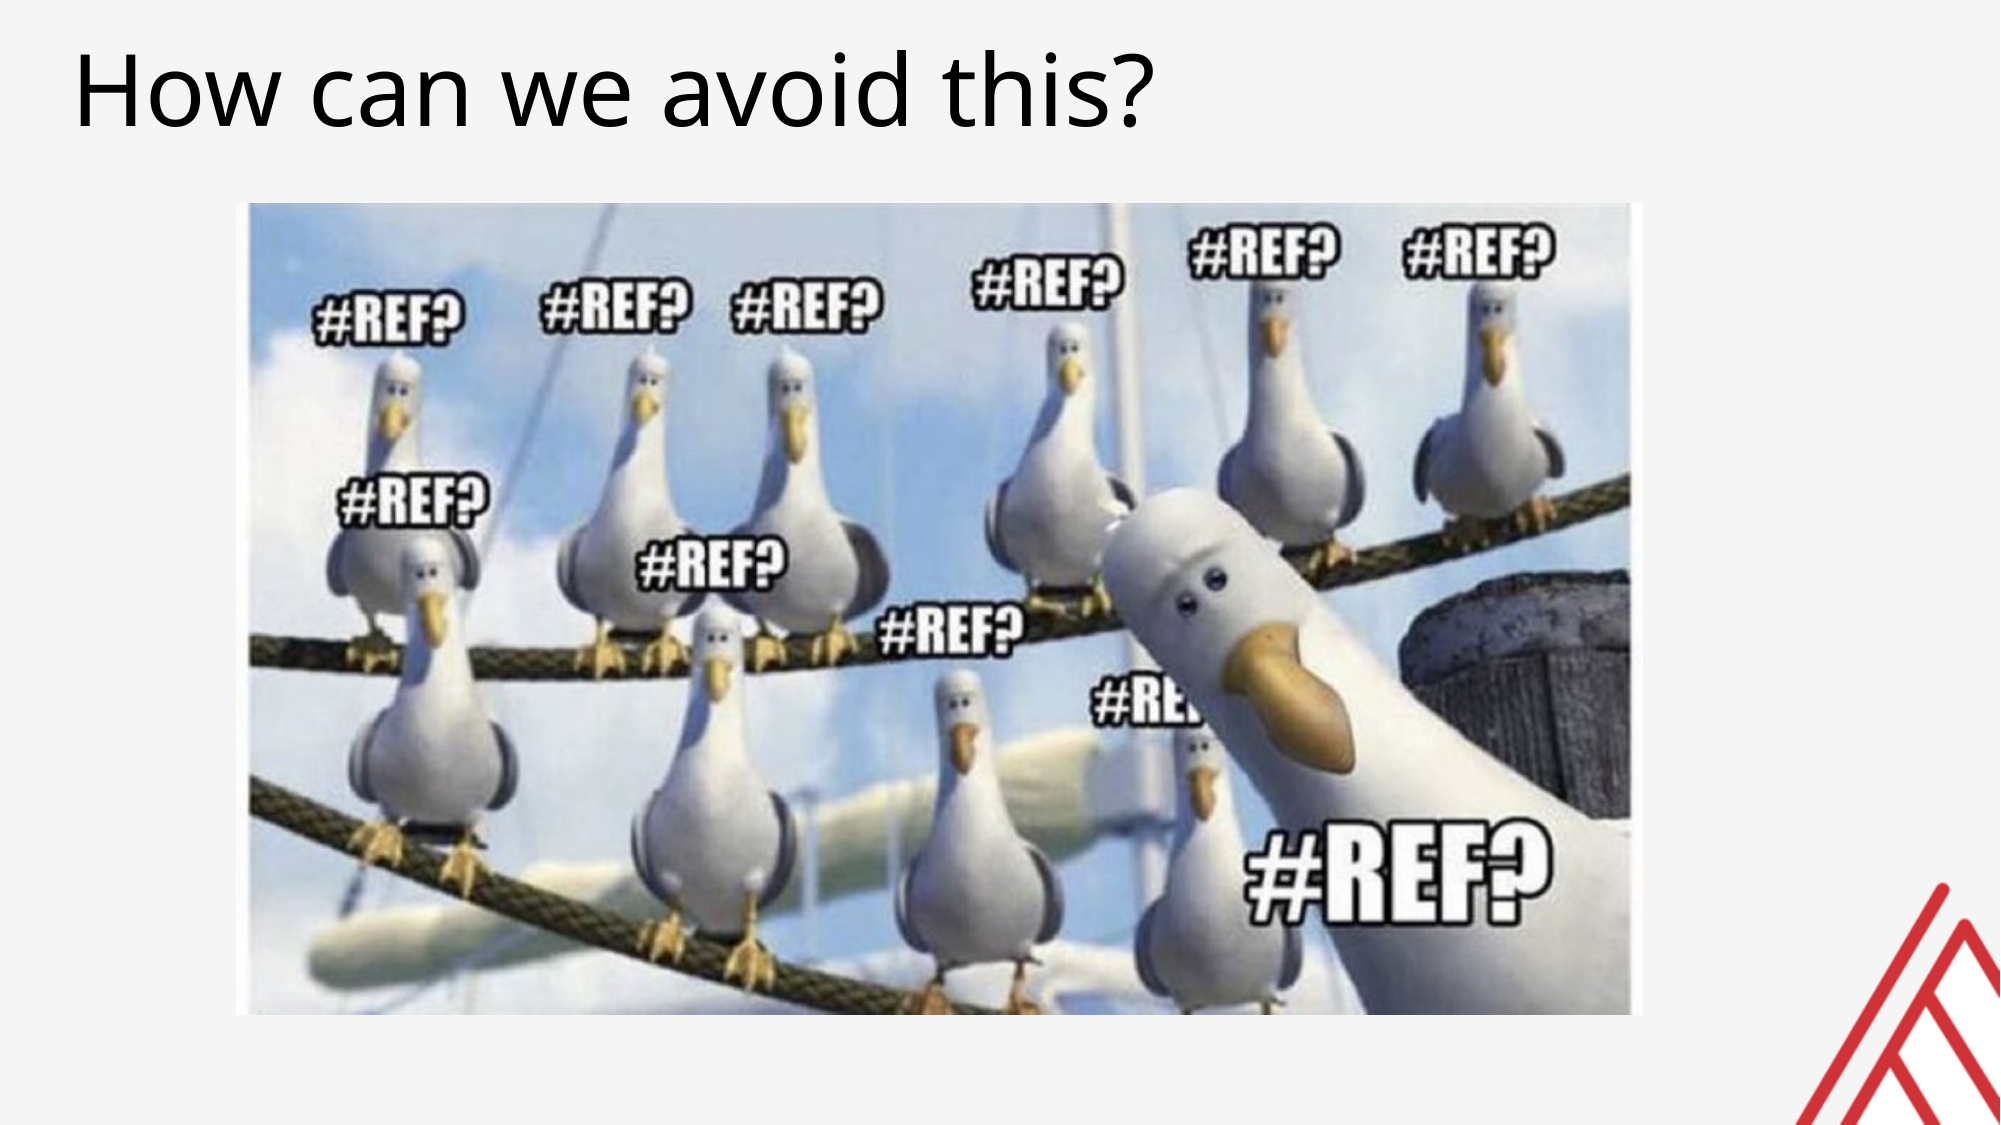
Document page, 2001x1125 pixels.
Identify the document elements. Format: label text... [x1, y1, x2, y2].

picture [1786, 881, 2000, 1125]
picture [236, 203, 1643, 1015]
text_box How can we avoid this? [56, 18, 1755, 154]
